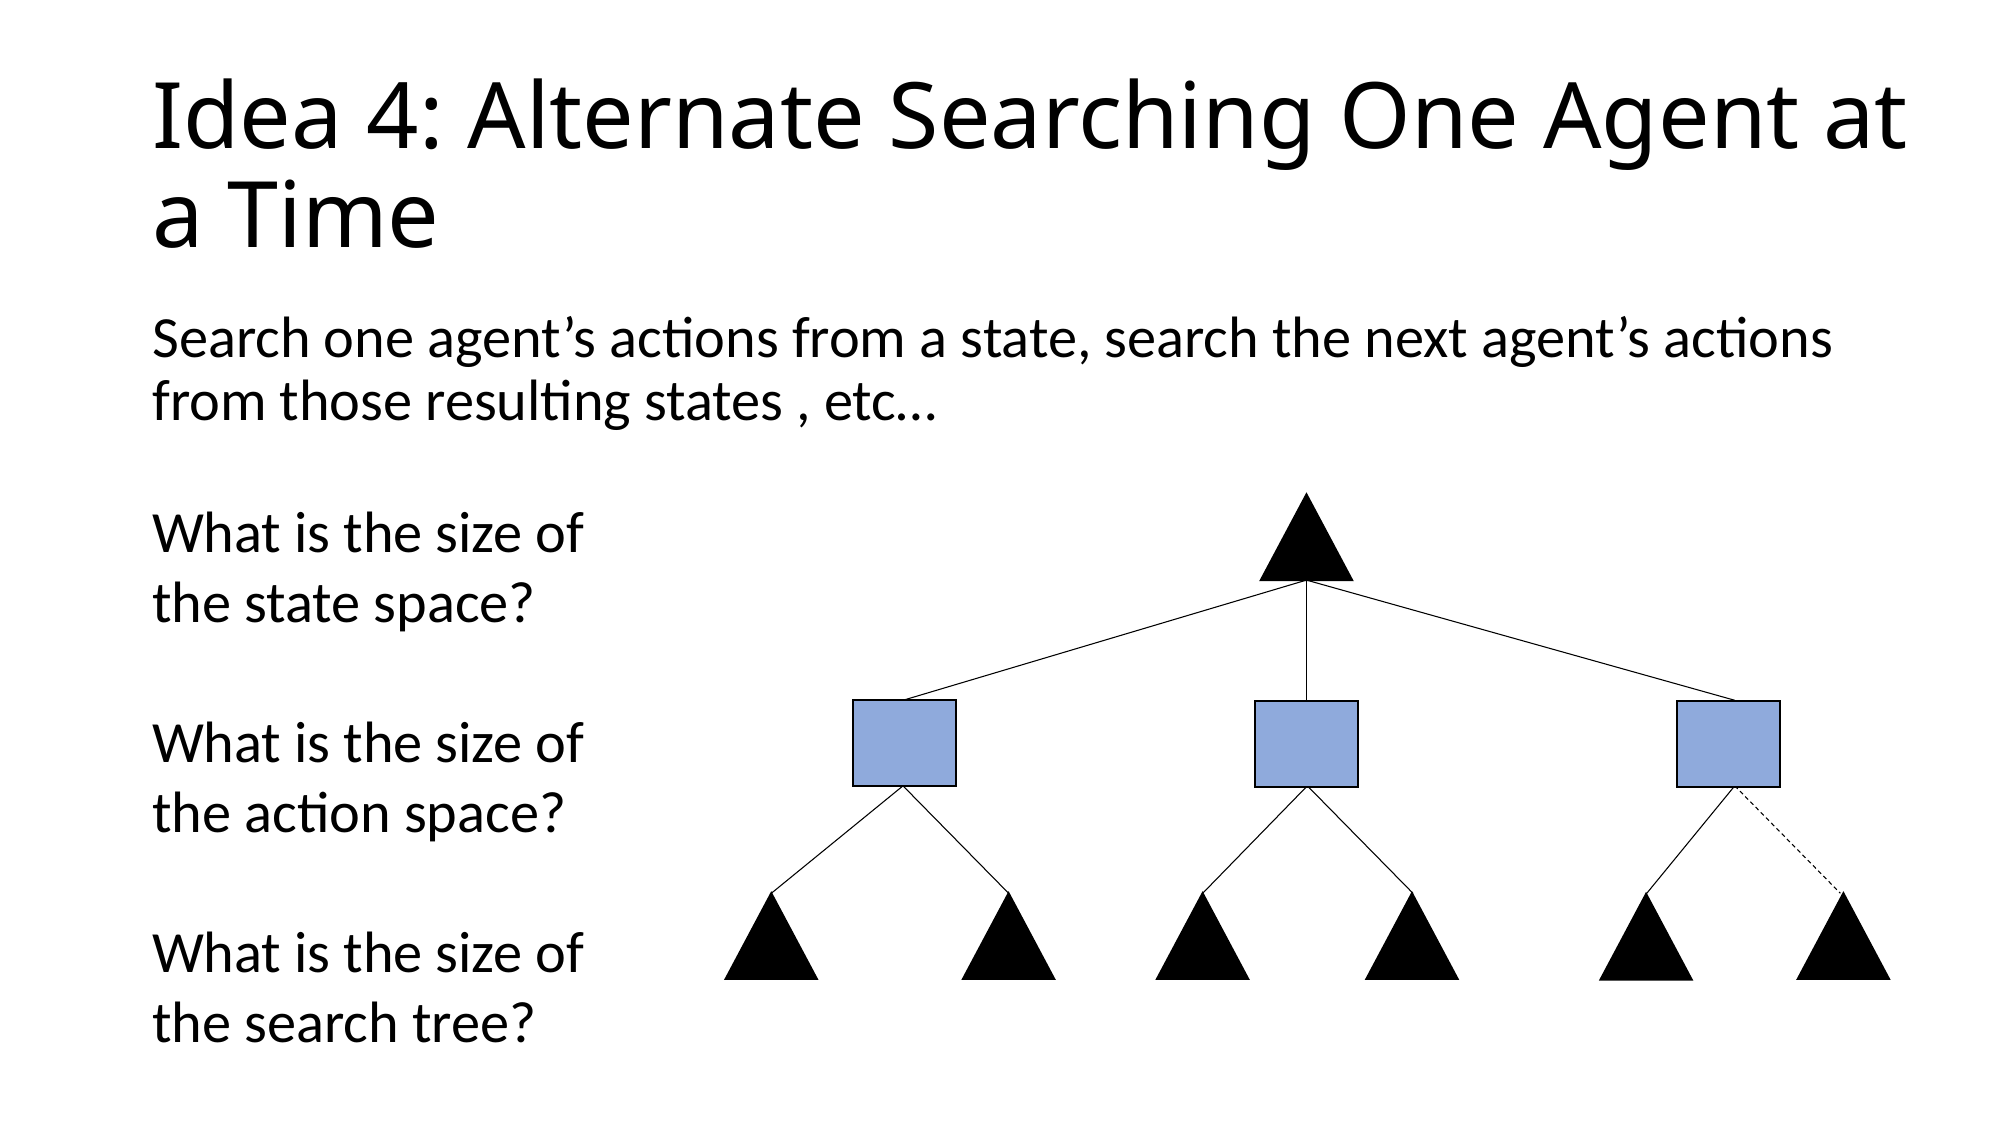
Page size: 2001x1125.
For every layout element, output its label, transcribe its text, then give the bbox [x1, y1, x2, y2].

title Idea 4: Alternate Searching One Agent at a Time [137, 59, 2000, 278]
list Search one agent’s actions from a state, search the next agent’s actions from those resulting states , etc… [137, 299, 1863, 1014]
text_box What is the size of the state space? What is the size of the action space? What is the size of the search tree? [137, 486, 607, 1062]
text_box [725, 494, 1890, 980]
